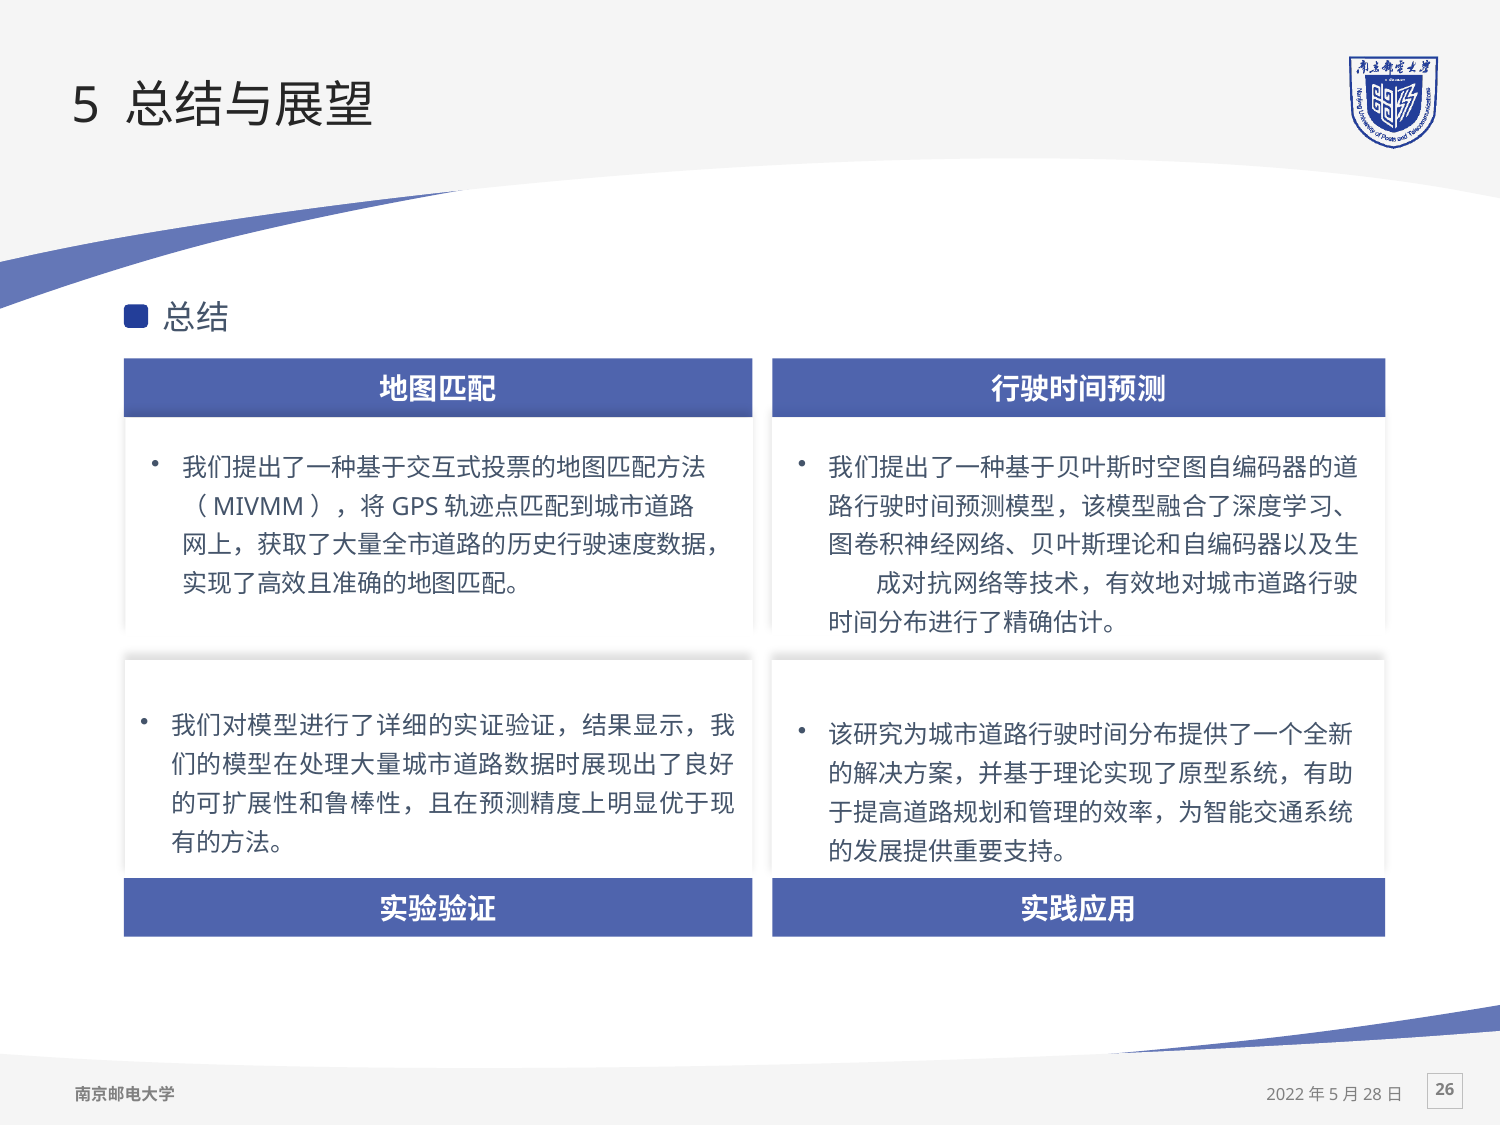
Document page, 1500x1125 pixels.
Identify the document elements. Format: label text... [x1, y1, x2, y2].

picture [1343, 52, 1444, 152]
text_box 实验验证 [123, 878, 753, 937]
text_box [123, 304, 148, 328]
text_box 我们提出了一种基于交互式投票的地图匹配方法（MIVMM），将GPS轨迹点匹配到城市道路网上，获取了大量全市道路的历史行驶速度数据，实现了高效且准确的地图匹配。 [150, 442, 712, 631]
text_box 总结 [148, 289, 1335, 339]
text_box 实践应用 [772, 878, 1386, 937]
title 5 总结与展望 [59, 60, 1410, 149]
text_box 我们对模型进行了详细的实证验证，结果显示，我们的模型在处理大量城市道路数据时展现出了良好的可扩展性和鲁棒性，且在预测精度上明显优于现有的方法。 [139, 700, 736, 861]
text_box 我们提出了一种基于贝叶斯时空图自编码器的道路行驶时间预测模型，该模型融合了深度学习、图卷积神经网络、贝叶斯理论和自编码器以及生 成对抗网络等技术，有效地对城市道路行驶时间分布进行了精确估计。 [797, 442, 1360, 631]
text_box 行驶时间预测 [772, 358, 1386, 417]
text_box 该研究为城市道路行驶时间分布提供了一个全新的解决方案，并基于理论实现了原型系统，有助于提高道路规划和管理的效率，为智能交通系统的发展提供重要支持。 [797, 709, 1360, 868]
text_box [125, 417, 753, 637]
text_box [125, 660, 753, 878]
text_box [771, 660, 1385, 879]
text_box [771, 417, 1386, 636]
text_box 地图匹配 [123, 358, 753, 411]
